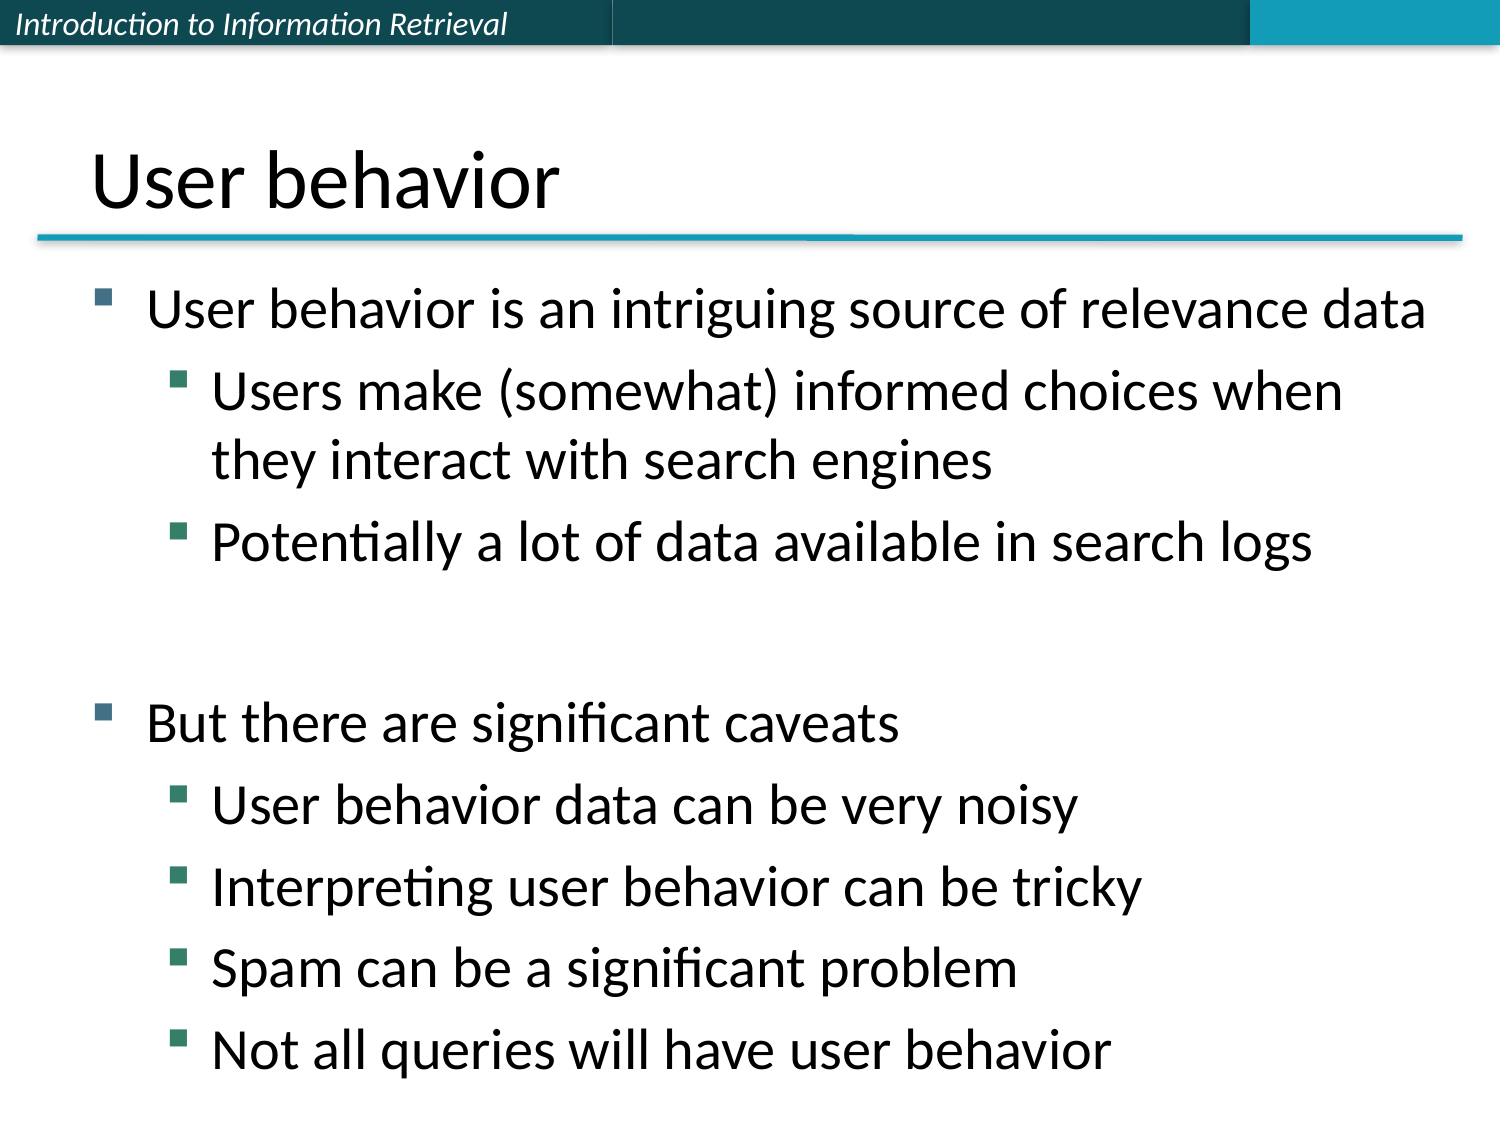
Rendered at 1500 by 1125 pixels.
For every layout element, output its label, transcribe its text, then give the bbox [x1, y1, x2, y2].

title User behavior [75, 45, 1425, 233]
list User behavior is an intriguing source of relevance data Users make (somewhat) informed choices when they interact with search engines Potentially a lot of data available in search logs But there are significant caveats User behavior data can be very noisy Interpreting user behavior can be tricky Spam can be a significant problem Not all queries will have user behavior [75, 262, 1450, 1075]
